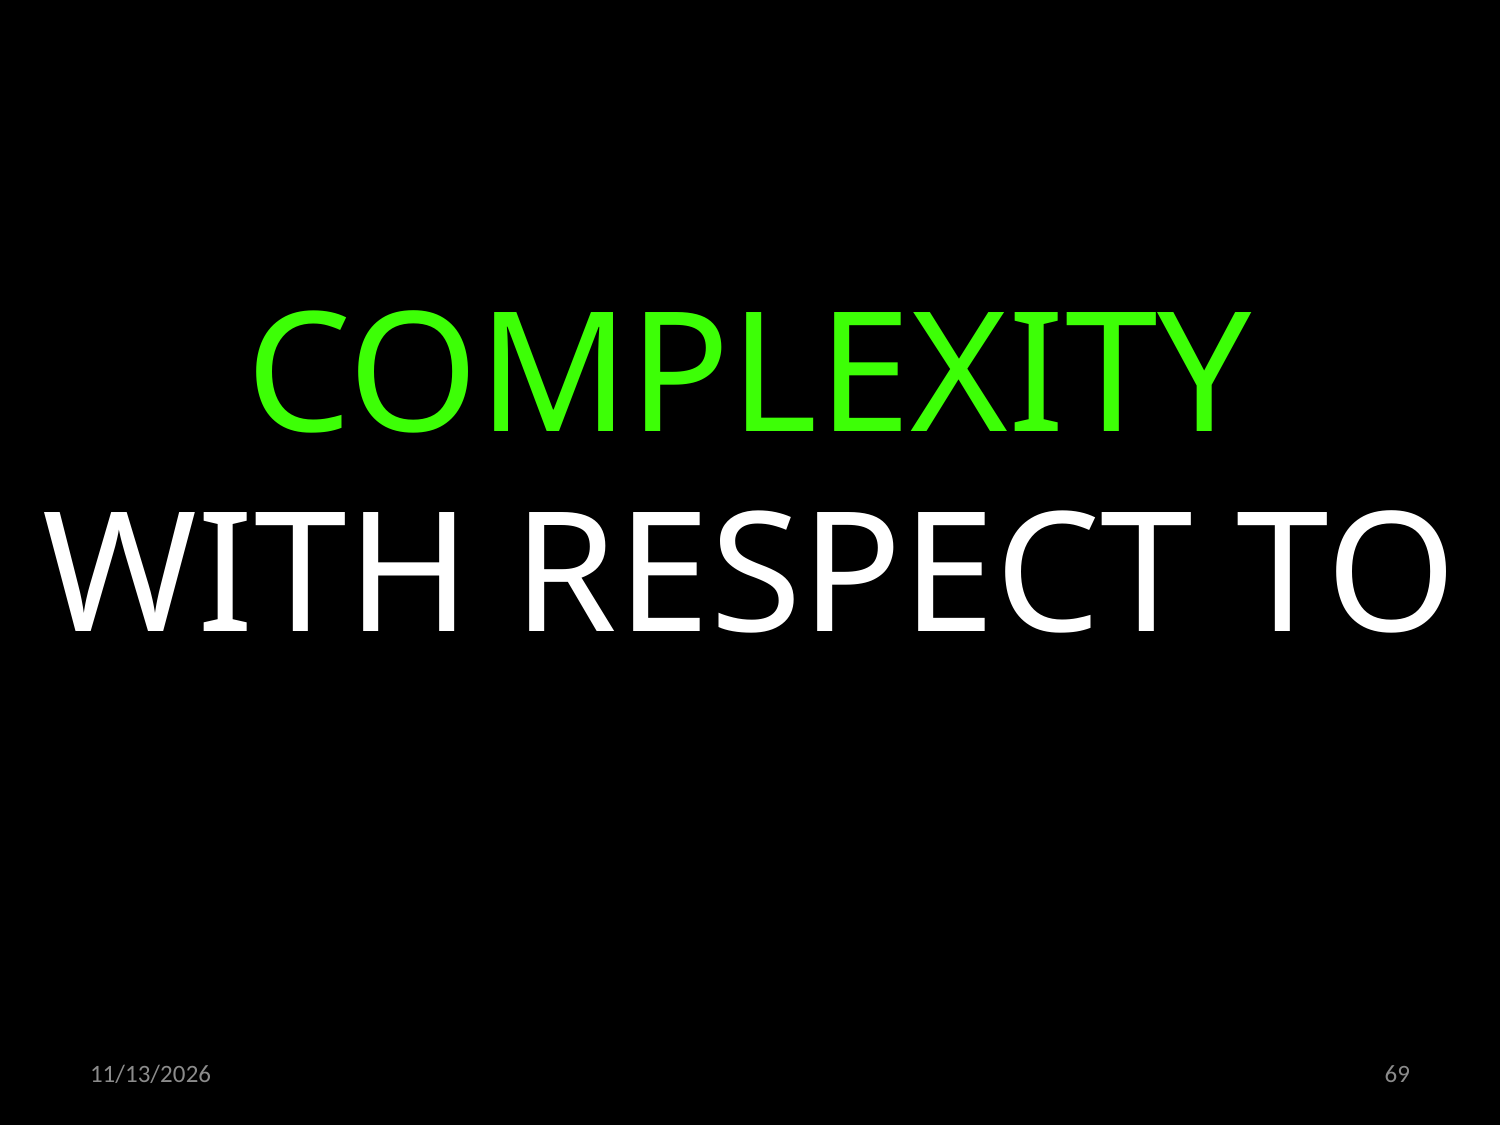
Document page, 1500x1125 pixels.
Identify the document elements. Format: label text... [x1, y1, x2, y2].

slide_number 69 [1074, 1042, 1425, 1103]
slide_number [75, 1042, 425, 1103]
text_box COMPLEXITY WITH RESPECT TO [0, 257, 1500, 359]
